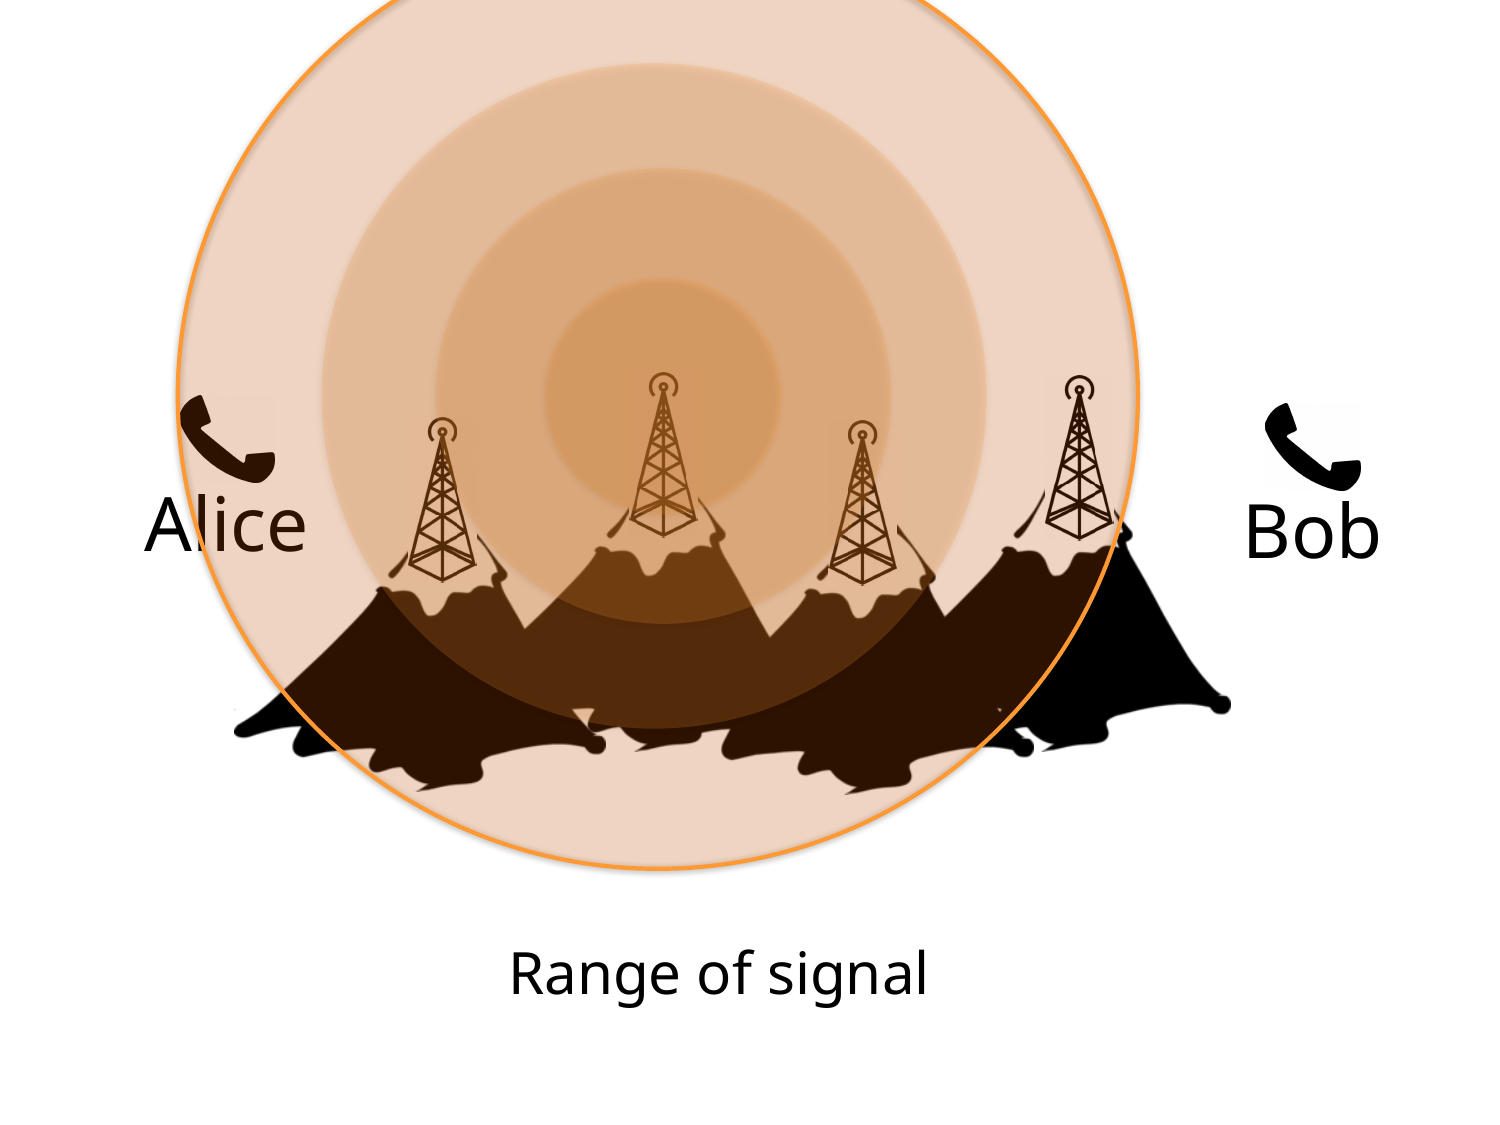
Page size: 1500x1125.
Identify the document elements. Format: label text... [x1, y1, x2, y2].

text_box Alice [129, 468, 172, 574]
text_box Range of signal [493, 928, 945, 1014]
text_box Bob [1237, 476, 1398, 582]
picture [1139, 454, 1232, 753]
picture [1265, 403, 1362, 491]
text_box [177, 0, 1139, 870]
